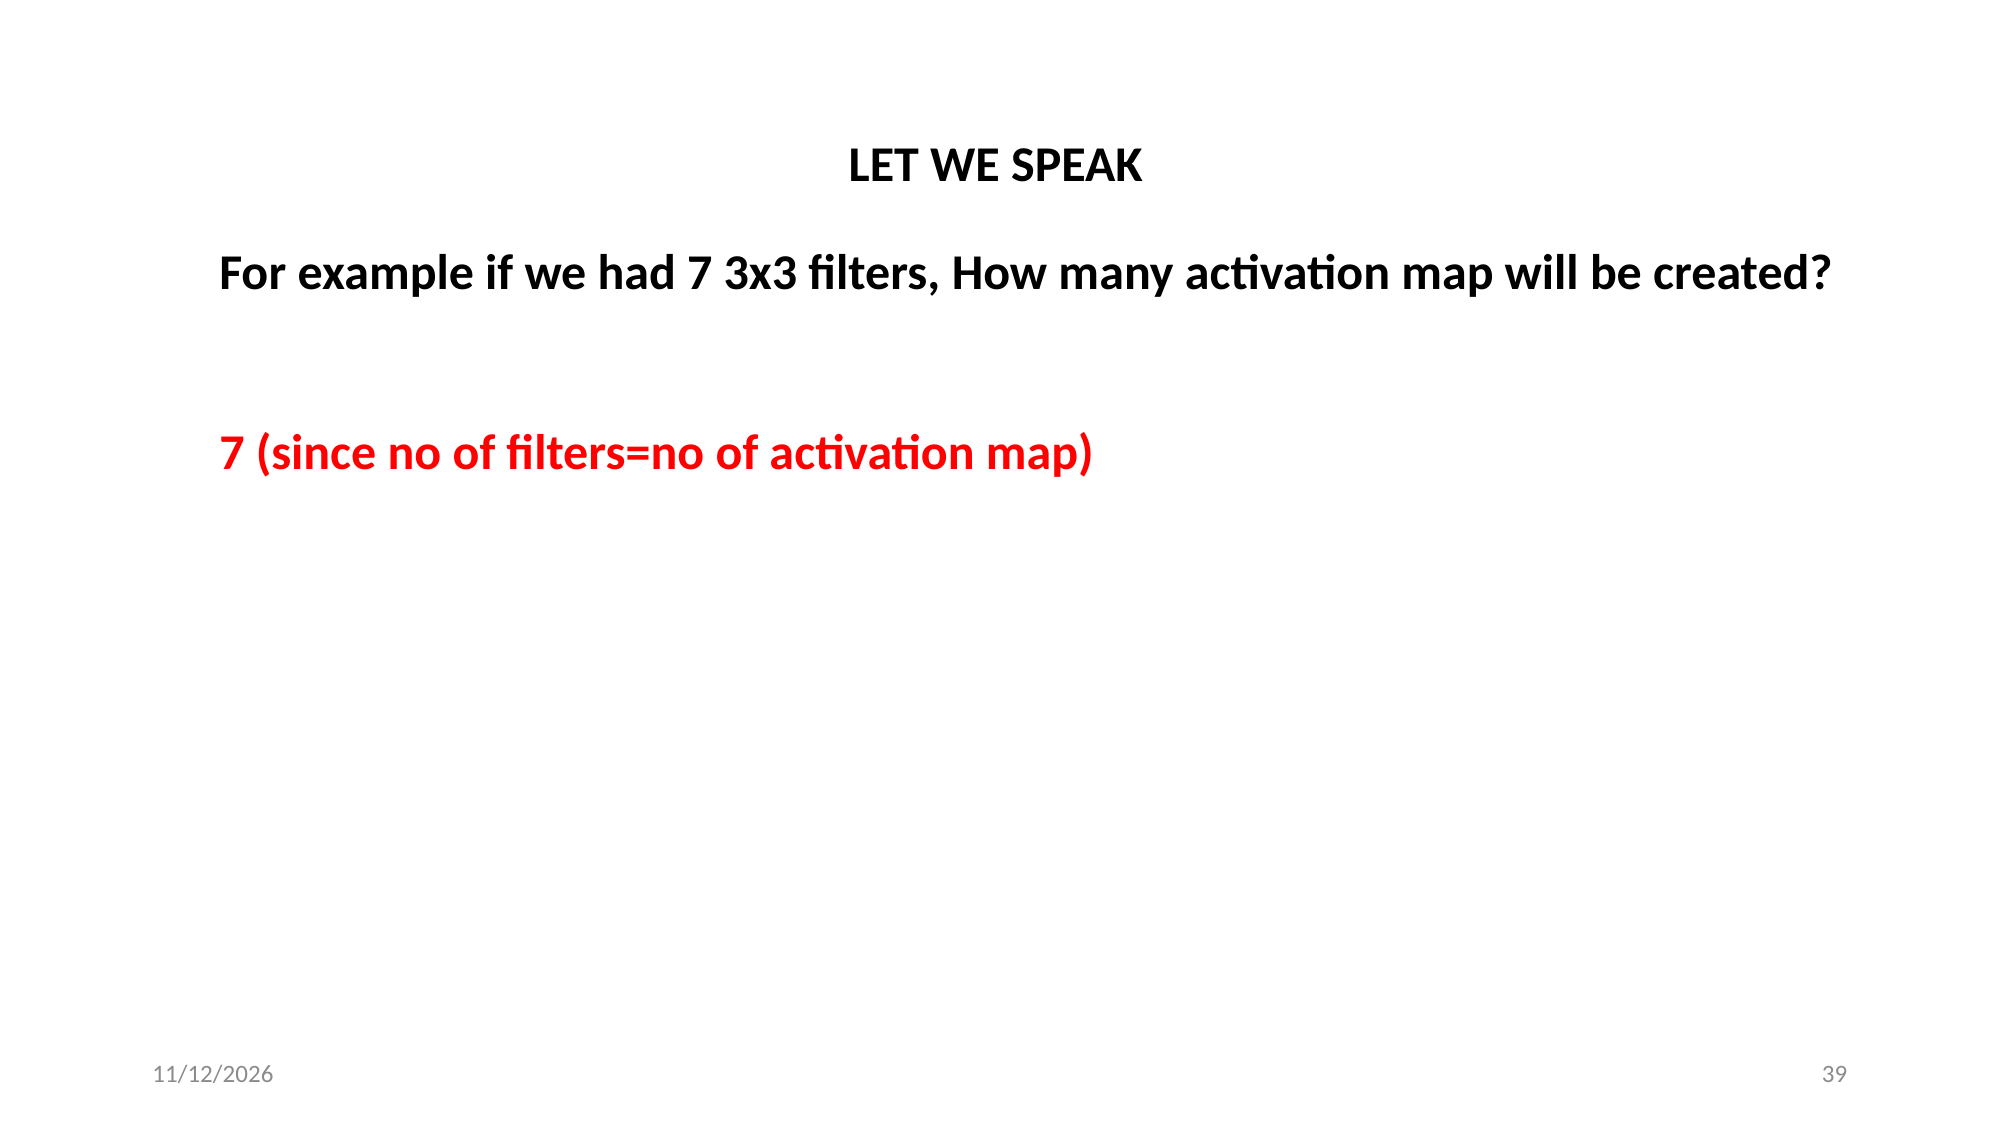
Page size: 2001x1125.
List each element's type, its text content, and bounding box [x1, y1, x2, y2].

slide_number 39 [1412, 1042, 1863, 1103]
text_box For example if we had 7 3x3 filters, How many activation map will be created? 7 (since no of filters=no of activation map) [204, 231, 1850, 487]
text_box LET WE SPEAK [821, 124, 1170, 200]
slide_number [137, 1042, 588, 1103]
